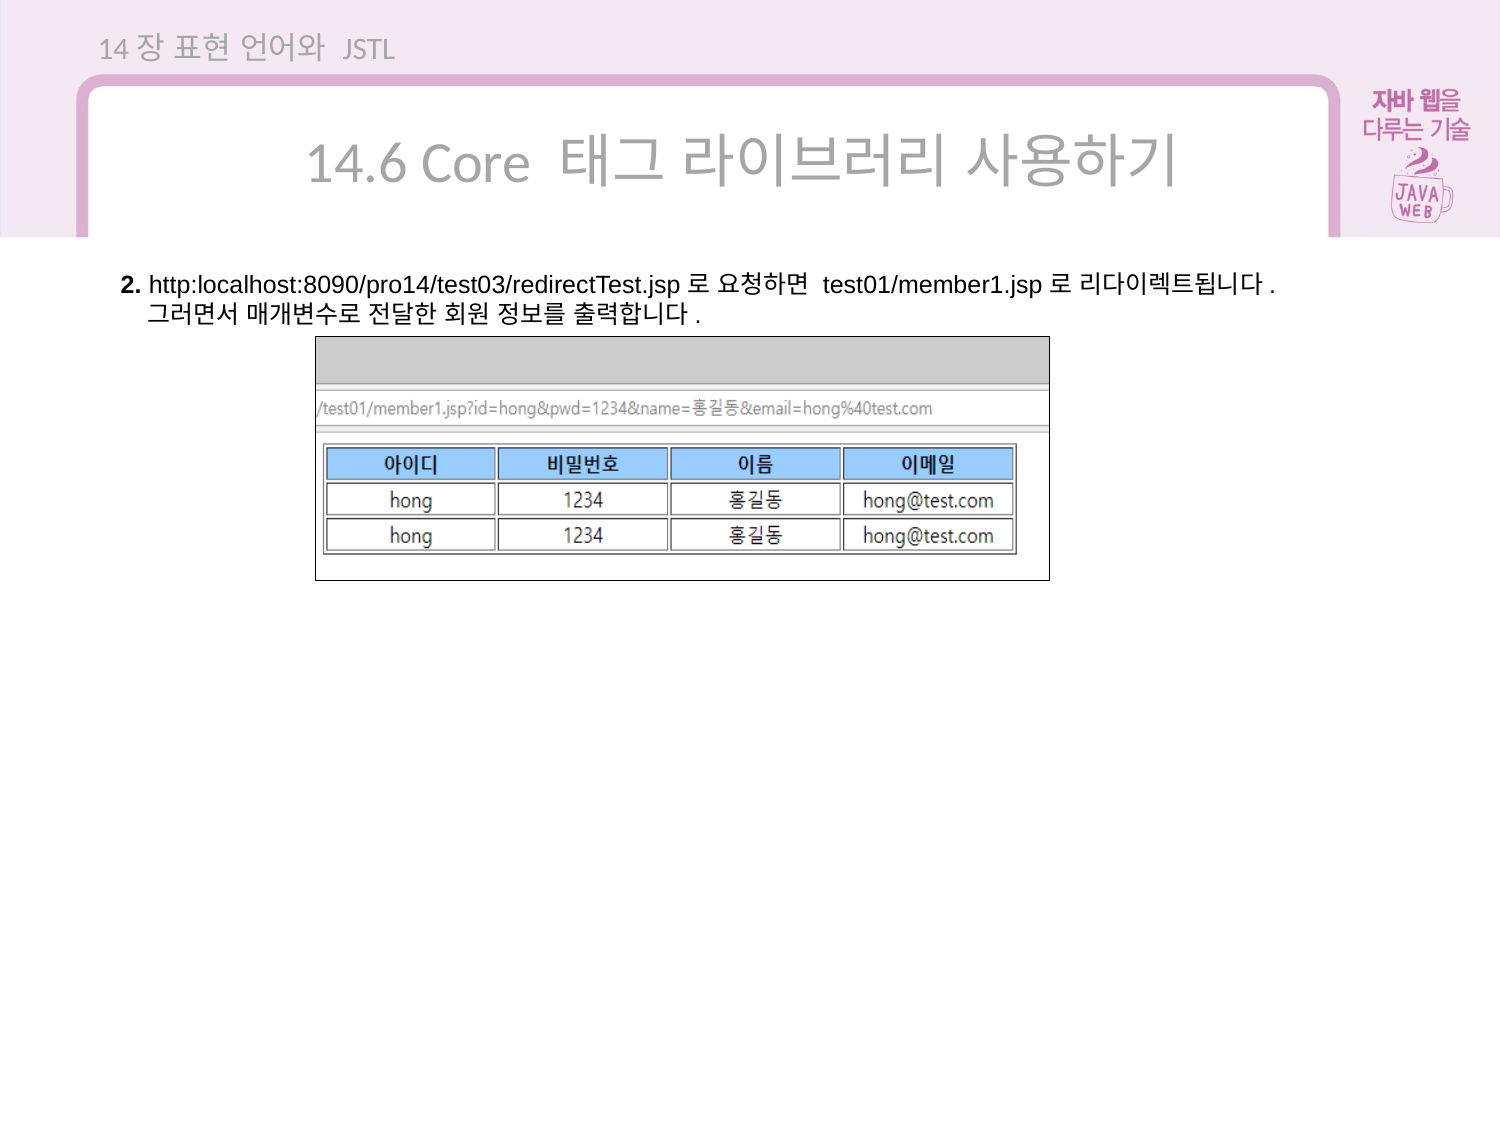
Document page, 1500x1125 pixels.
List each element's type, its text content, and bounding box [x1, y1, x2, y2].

text_box 14장 표현 언어와 JSTL [82, 0, 1133, 74]
text_box 14.6 Core 태그 라이브러리 사용하기 [217, 117, 1268, 202]
text_box 2. http:localhost:8090/pro14/test03/redirectTest.jsp로 요청하면 test01/member1.jsp로 리다이렉트됩니다. 그러면서 매개변수로 전달한 회원 정보를 출력합니다. [105, 260, 1422, 336]
picture [0, 0, 1500, 1125]
